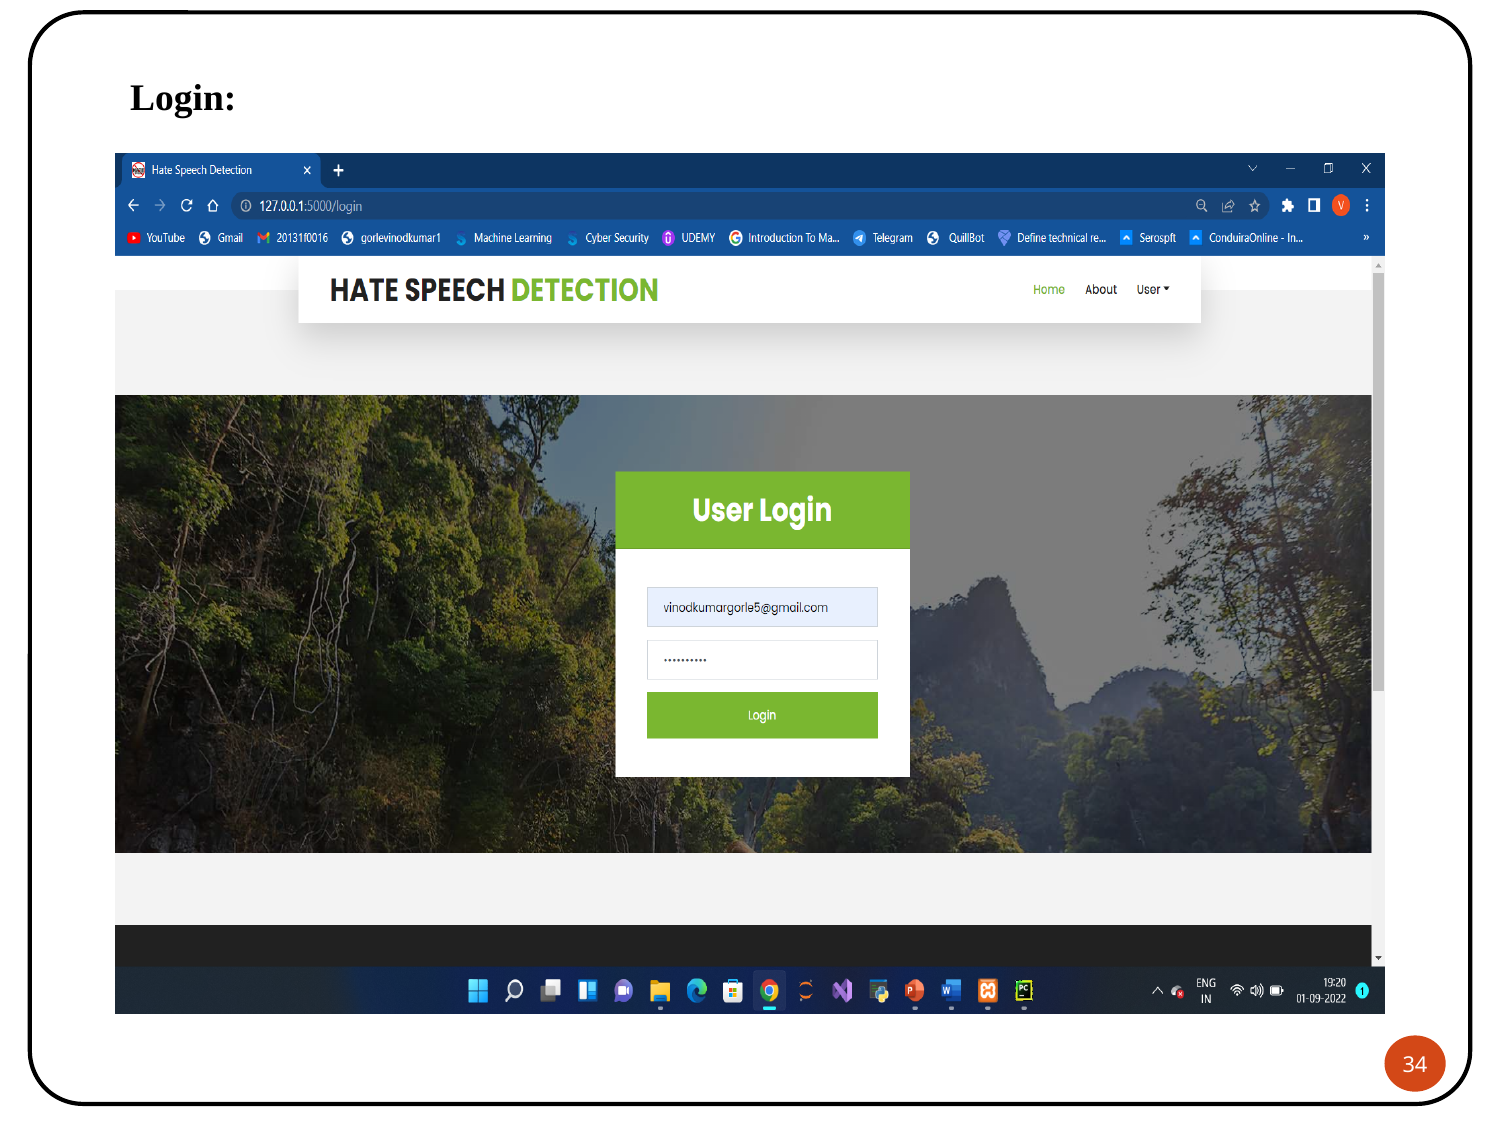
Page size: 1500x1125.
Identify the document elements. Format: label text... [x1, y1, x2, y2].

text_box Login: [115, 59, 866, 126]
text_box 34 [1384, 1035, 1446, 1092]
text_box [29, 12, 1471, 1104]
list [115, 153, 1385, 1014]
